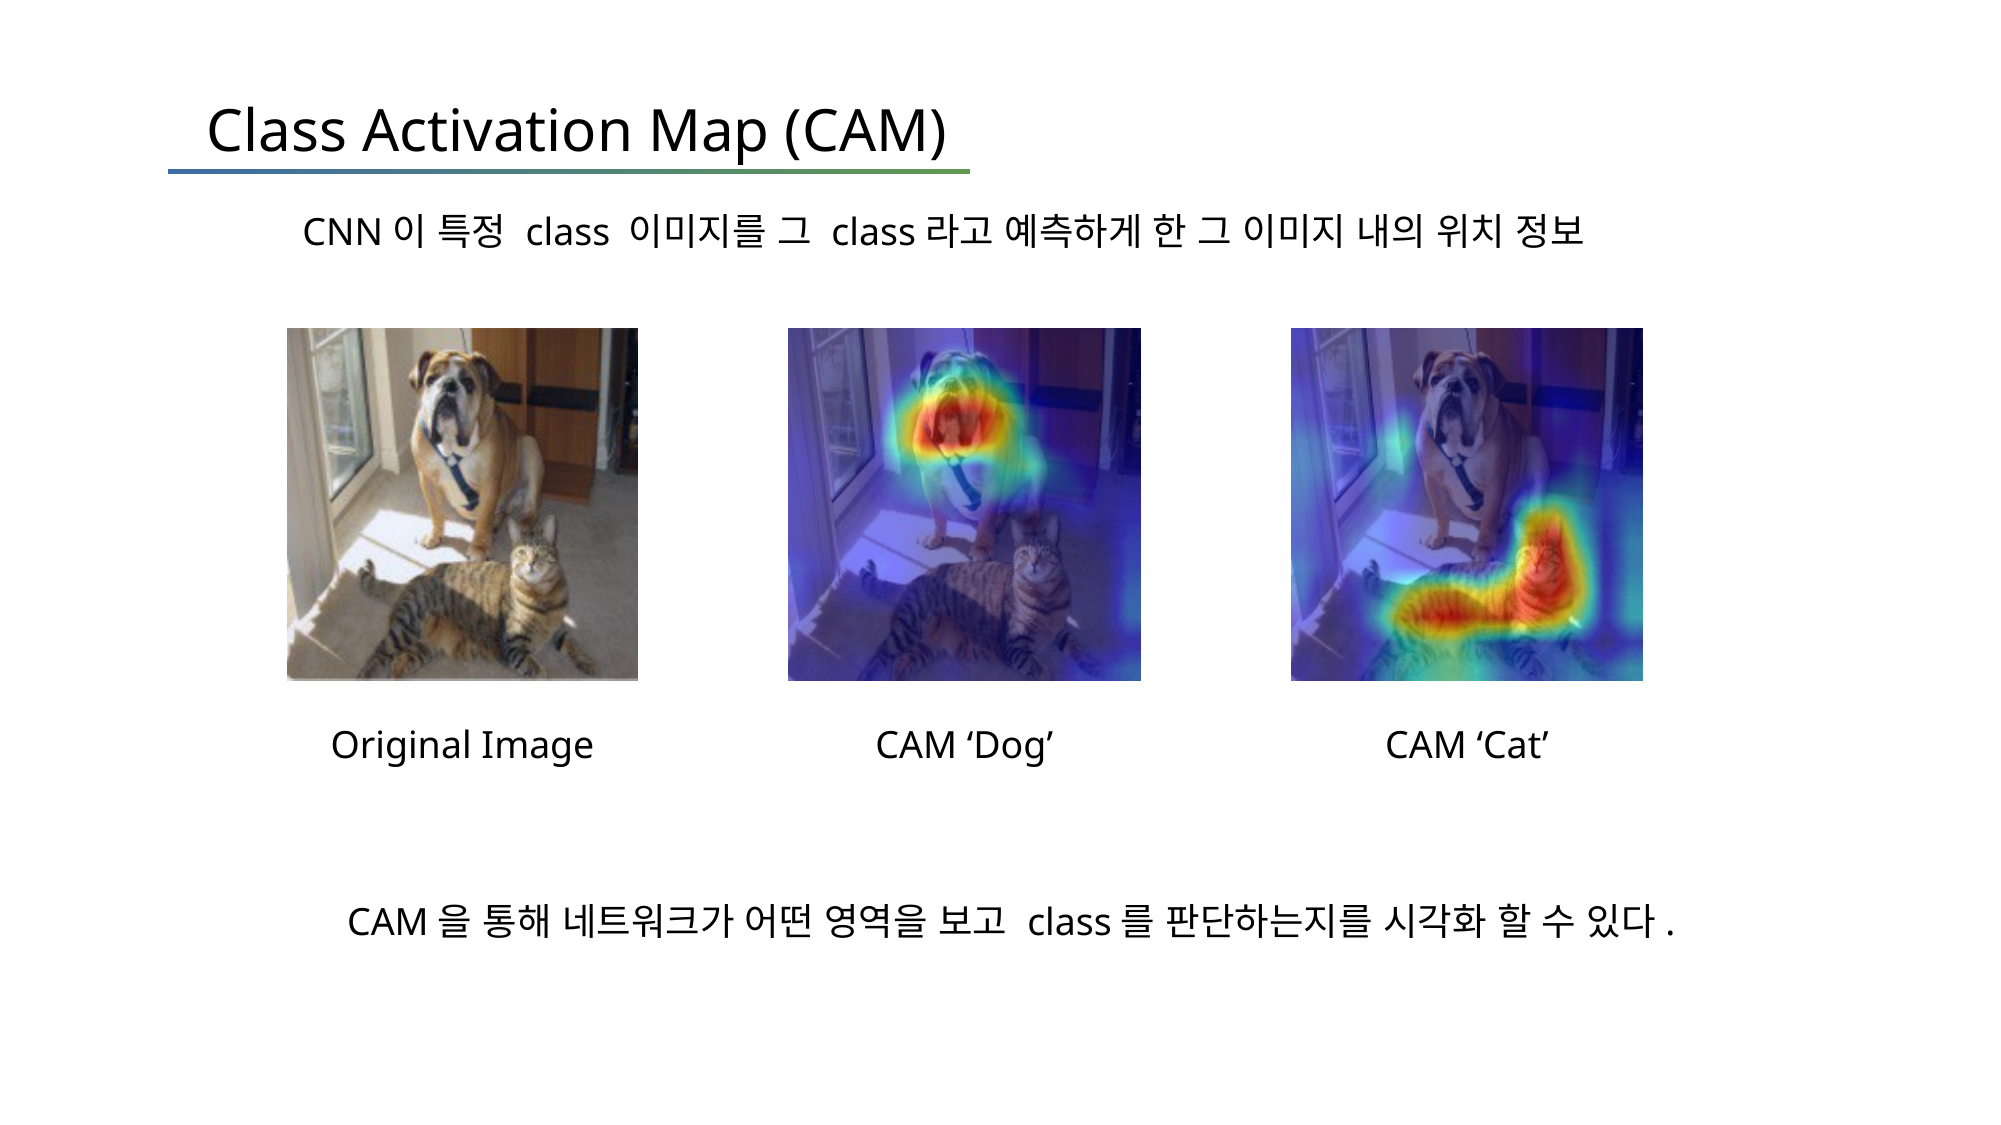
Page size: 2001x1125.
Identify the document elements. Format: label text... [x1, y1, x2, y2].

picture [287, 328, 638, 681]
picture [788, 328, 1141, 681]
text_box [166, 168, 971, 176]
text_box CNN이 특정 class 이미지를 그 class라고 예측하게 한 그 이미지 내의 위치 정보 [287, 200, 1757, 261]
picture [1290, 328, 1644, 681]
text_box CAM ‘Cat’ [1370, 714, 1564, 774]
text_box CAM을 통해 네트워크가 어떤 영역을 보고 class를 판단하는지를 시각화 할 수 있다. [332, 890, 1691, 951]
text_box Original Image [315, 714, 610, 774]
text_box Class Activation Map (CAM) [191, 85, 962, 171]
text_box CAM ‘Dog’ [860, 714, 1069, 774]
